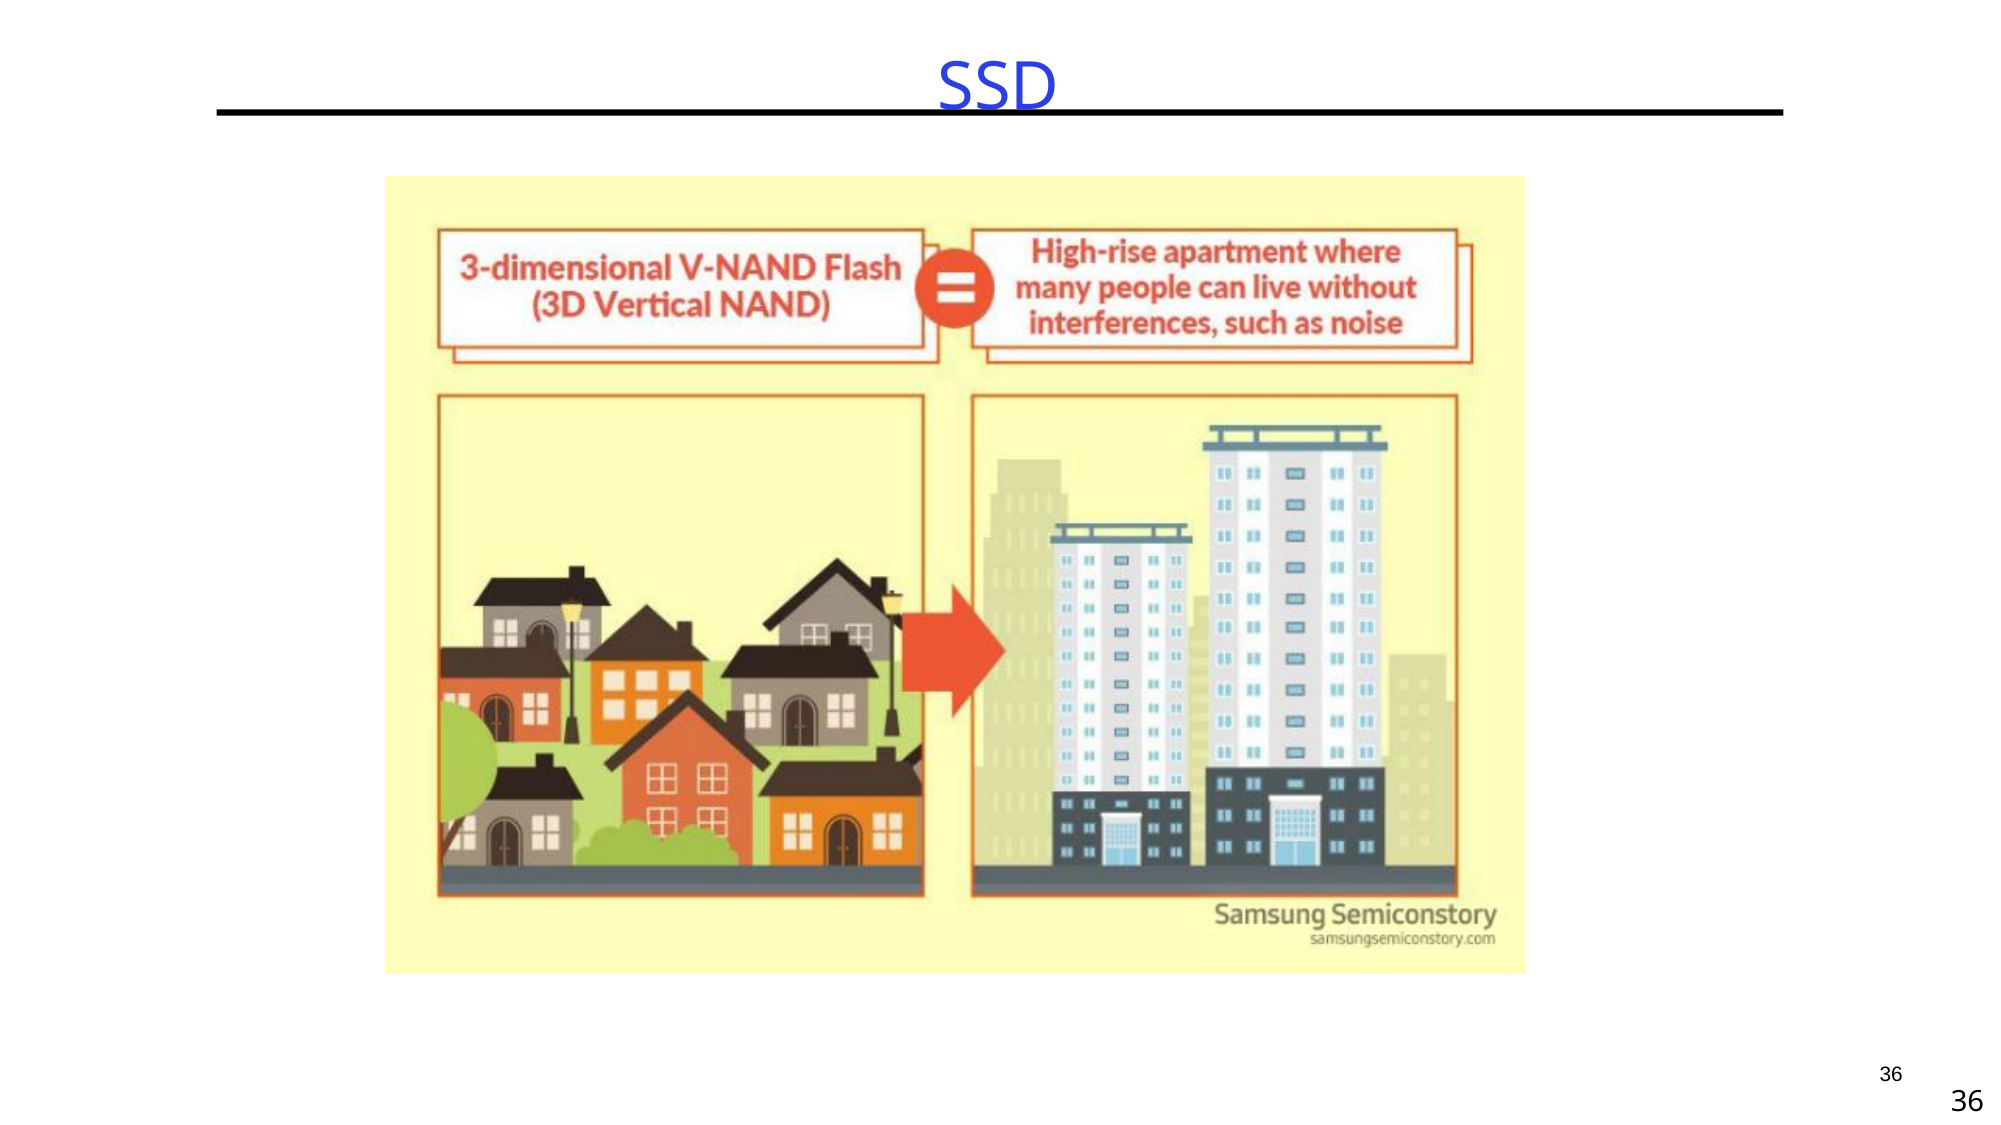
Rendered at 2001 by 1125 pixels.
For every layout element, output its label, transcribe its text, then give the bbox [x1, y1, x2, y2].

picture [385, 175, 1526, 974]
title SSD [68, 45, 1929, 133]
